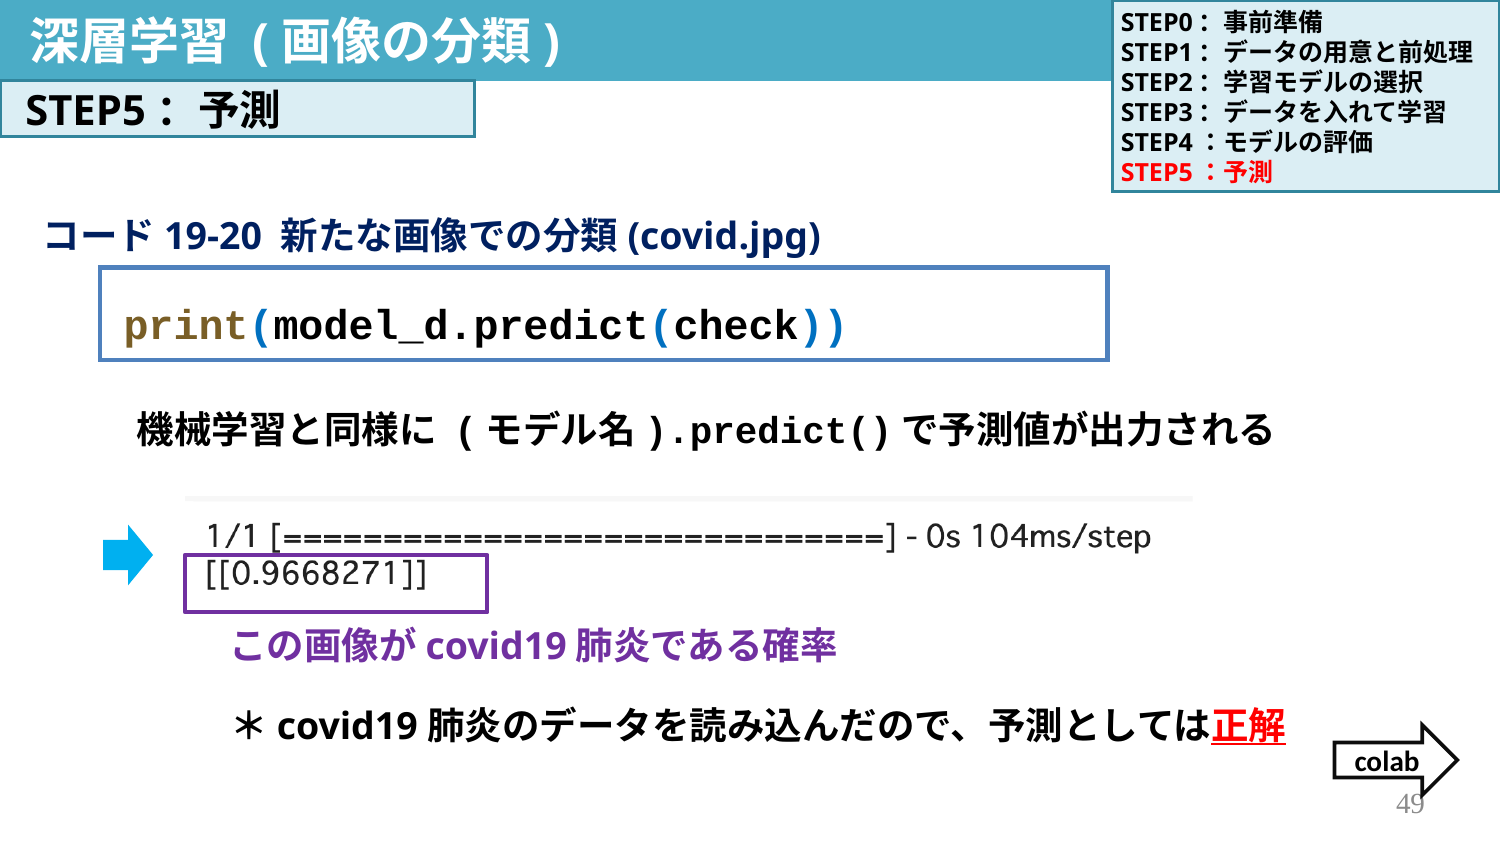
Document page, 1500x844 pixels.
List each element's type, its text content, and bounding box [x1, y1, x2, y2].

text_box この画像がcovid19肺炎である確率 [214, 625, 853, 674]
text_box [103, 524, 154, 586]
text_box colab [1334, 725, 1458, 793]
text_box STEP0：事前準備 STEP1：データの用意と前処理 STEP2：学習モデルの選択 STEP3：データを入れて学習 STEP4：モデルの評価 STEP5：予測 [1112, 0, 1500, 192]
text_box ＊covid19肺炎のデータを読み込んだので、予測としては正解 [215, 694, 1302, 755]
slide_number 49 [1080, 784, 1425, 831]
text_box 深層学習 (画像の分類) [0, 0, 1112, 81]
text_box コード19-20 新たな画像での分類(covid.jpg) [39, 208, 1240, 260]
text_box 機械学習と同様に (モデル名).predict()で予測値が出力される [122, 398, 1292, 459]
picture [184, 496, 1193, 617]
text_box print(model_d.predict(check)) [99, 267, 1108, 361]
text_box STEP5：予測 [0, 80, 475, 137]
